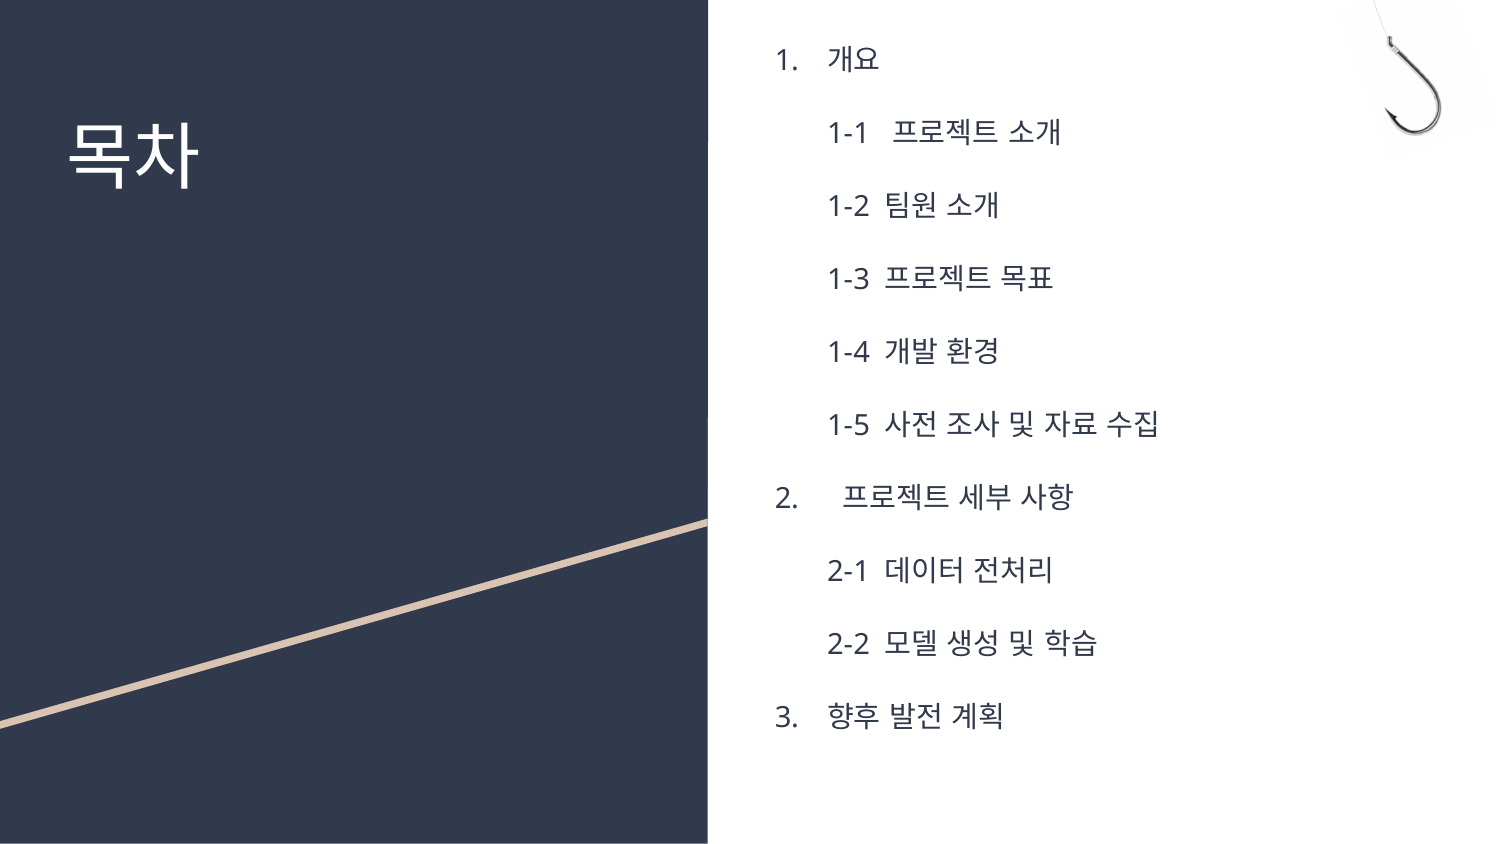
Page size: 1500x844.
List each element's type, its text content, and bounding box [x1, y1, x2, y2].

picture [1337, 0, 1499, 160]
list 개요 1-1 프로젝트 소개 1-2 팀원 소개 1-3 프로젝트 목표 1-4 개발 환경 1-5 사전 조사 및 자료 수집 프로젝트 세부 사항 2-1 데이터 전처리 2-2 모델 생성 및 학습 향후 발전 계획 [737, 26, 1472, 818]
title 목차 [51, 82, 660, 494]
